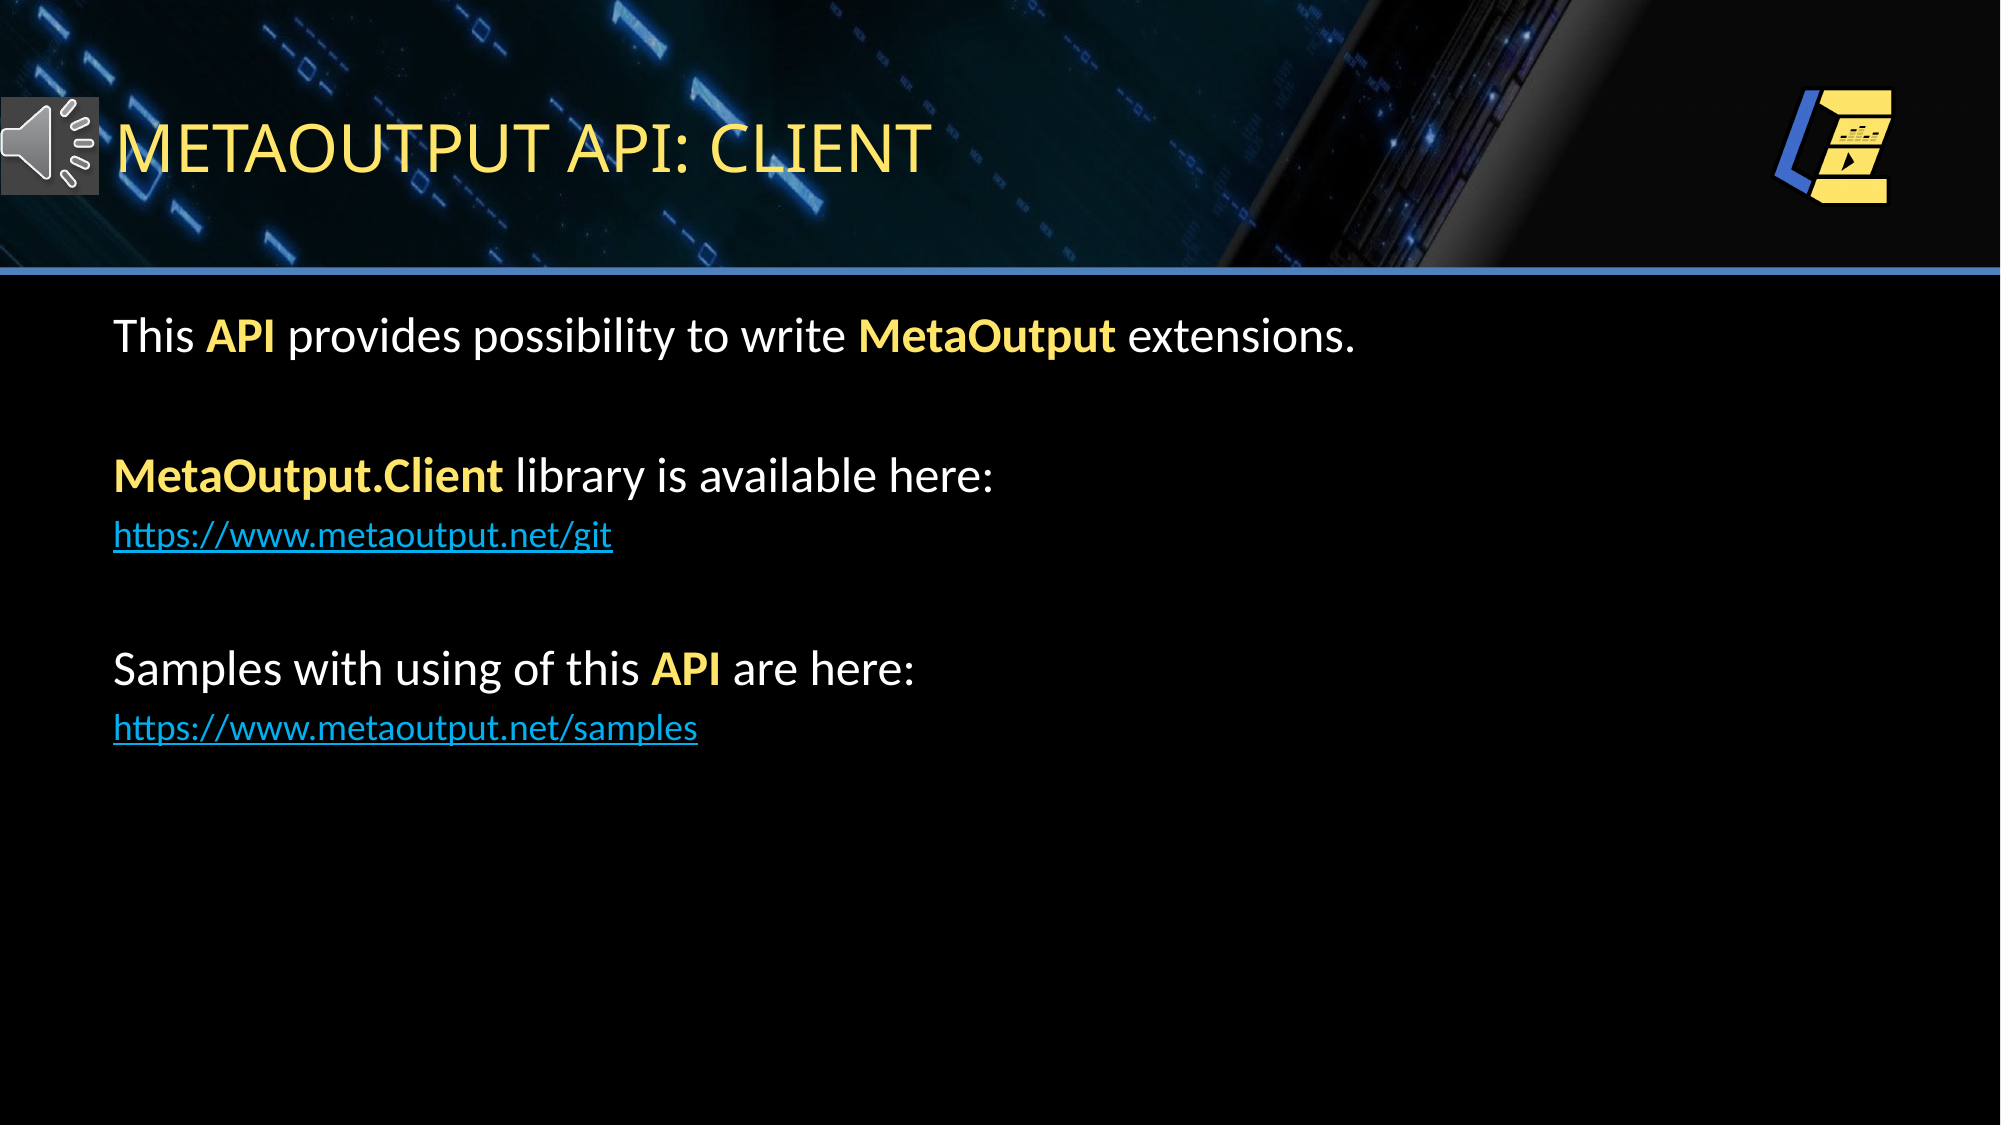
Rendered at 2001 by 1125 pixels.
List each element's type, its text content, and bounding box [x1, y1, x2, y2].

title METAOUTPUT API: CLIENT [99, 62, 1904, 230]
list This API provides possibility to write MetaOutput extensions. MetaOutput.Client library is available here: https://www.metaoutput.net/git Samples with using of this API are here: https://www.metaoutput.net/samples [98, 295, 1902, 1064]
picture [0, 0, 2001, 1125]
